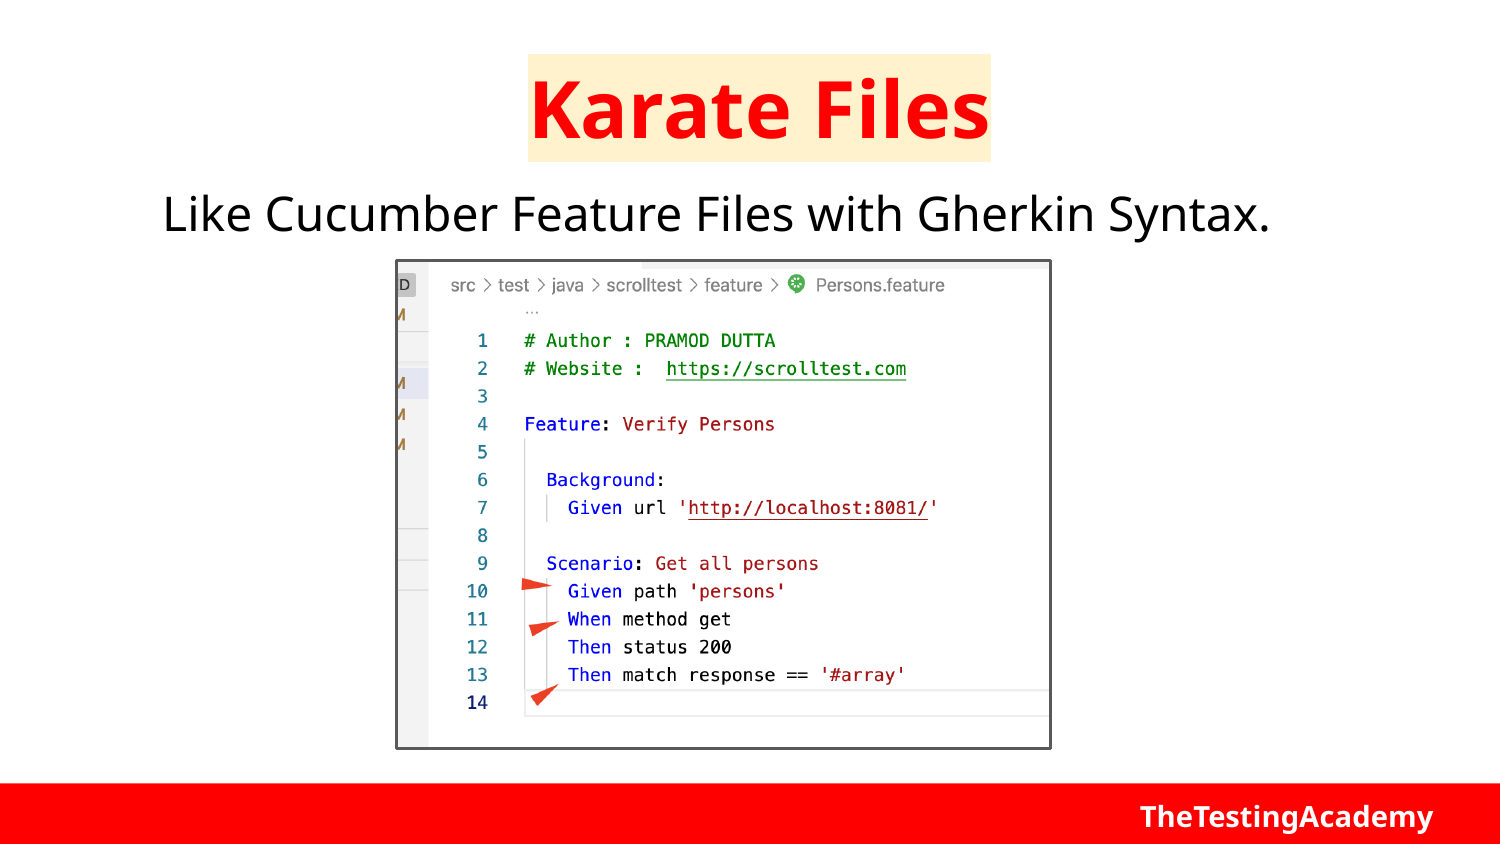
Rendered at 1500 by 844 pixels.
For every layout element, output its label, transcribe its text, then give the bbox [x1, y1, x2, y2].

picture [397, 261, 1050, 748]
title Karate Files [60, 38, 1459, 177]
text_box Like Cucumber Feature Files with Gherkin Syntax. [72, 168, 1428, 710]
